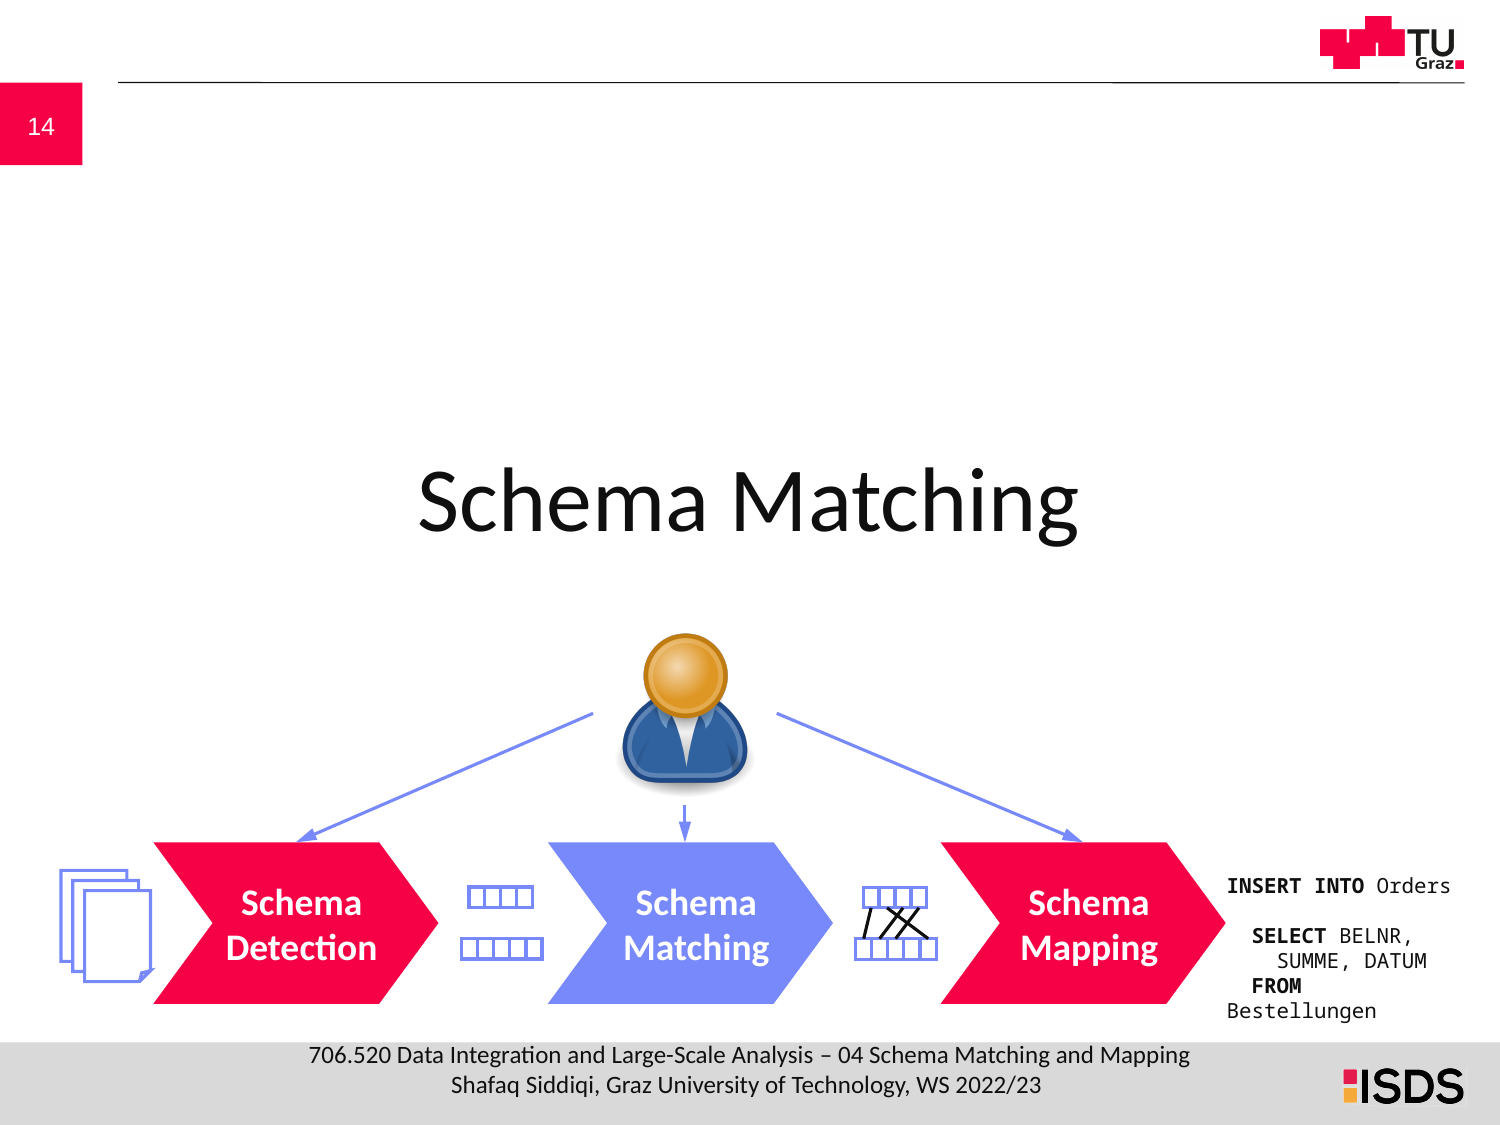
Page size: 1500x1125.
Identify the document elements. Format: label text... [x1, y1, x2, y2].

picture [1339, 1065, 1468, 1107]
text_box Schema Detection [152, 841, 440, 1005]
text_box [266, 713, 594, 843]
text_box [863, 887, 927, 908]
text_box INSERT INTO Orders SELECT BELNR, SUMME, DATUM FROM Bestellungen [1211, 864, 1468, 1030]
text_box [468, 886, 533, 908]
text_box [776, 713, 1054, 843]
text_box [461, 938, 542, 959]
picture [593, 621, 777, 806]
text_box Schema Mapping [939, 841, 1211, 1005]
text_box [886, 907, 929, 939]
text_box Schema Matching [546, 841, 834, 1005]
picture [1320, 16, 1464, 69]
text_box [855, 938, 937, 960]
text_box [863, 907, 872, 939]
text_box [60, 870, 151, 982]
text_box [879, 907, 886, 939]
title Schema Matching [33, 343, 1465, 558]
